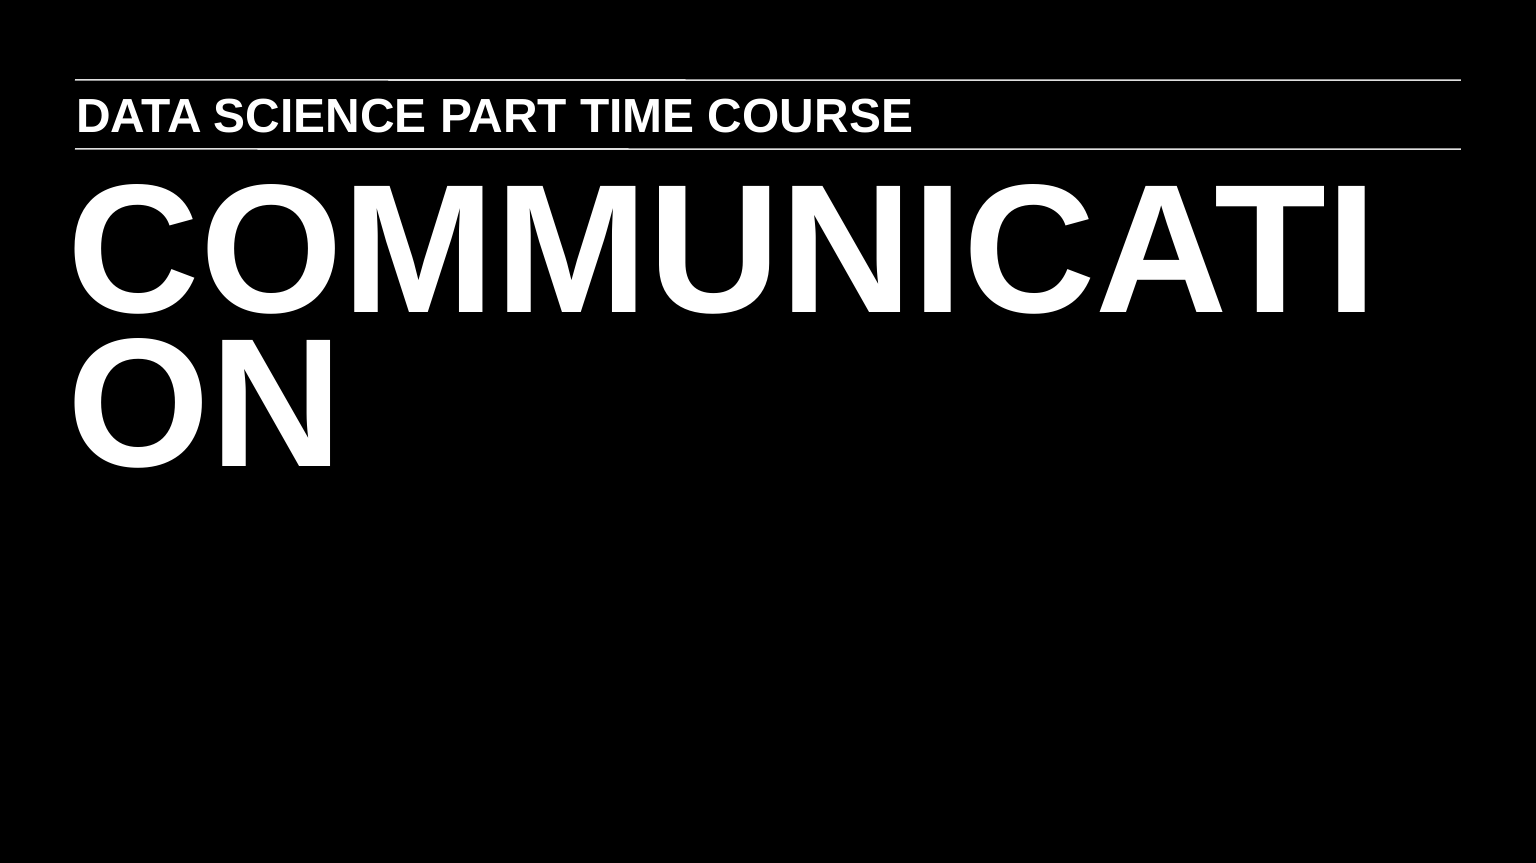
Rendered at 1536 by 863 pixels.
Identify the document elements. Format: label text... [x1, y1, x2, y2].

list DATA SCIENCE PART TIME COURSE [60, 80, 1112, 184]
title COMMUNICATION [56, 182, 1440, 823]
